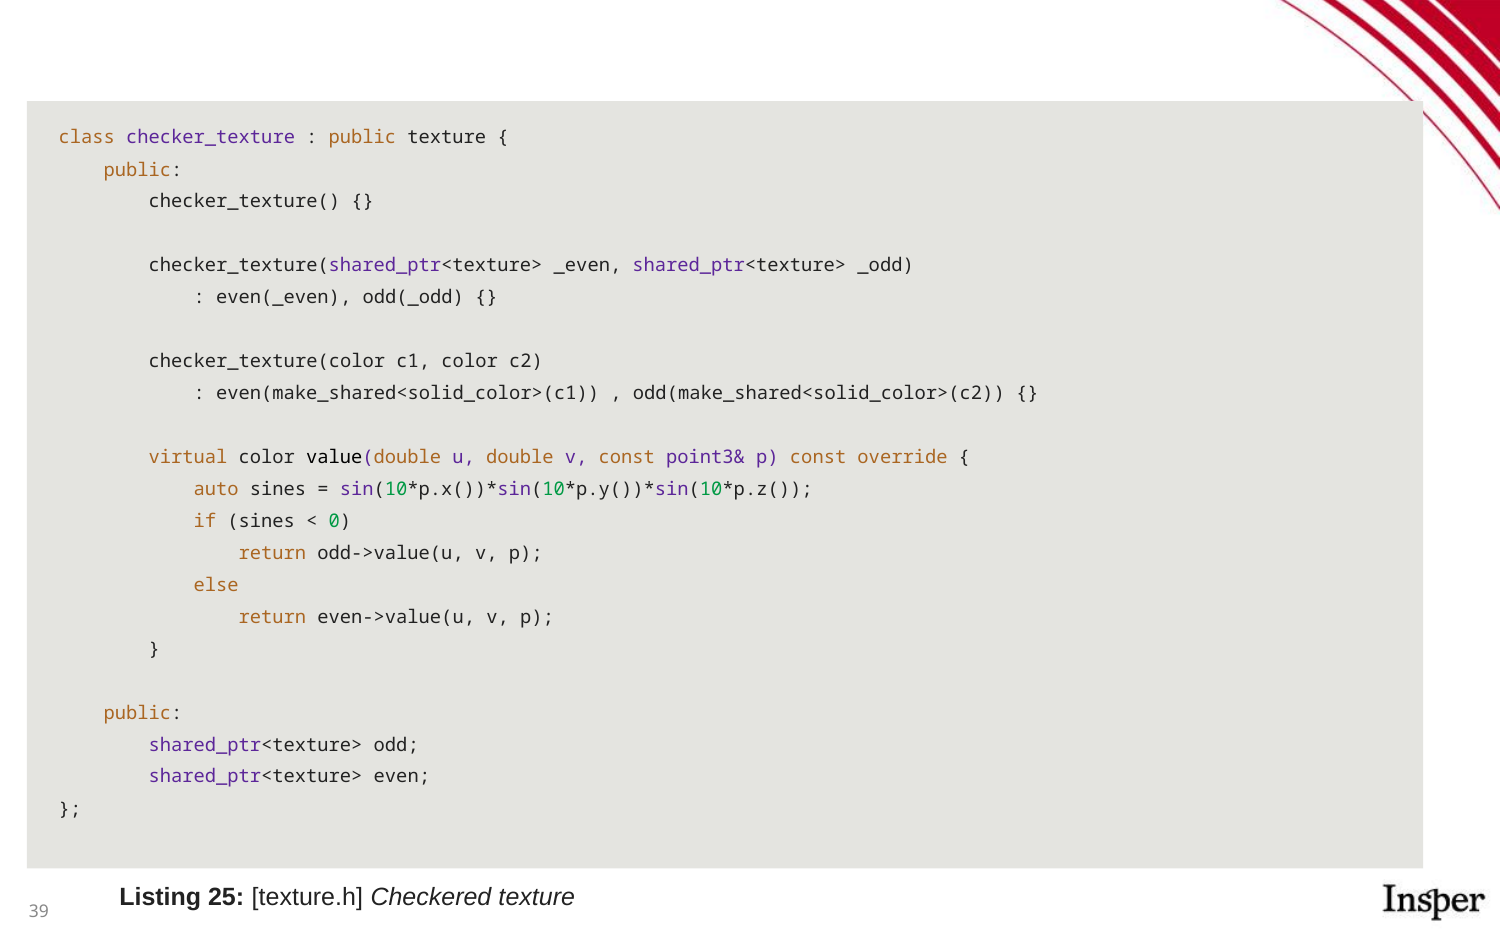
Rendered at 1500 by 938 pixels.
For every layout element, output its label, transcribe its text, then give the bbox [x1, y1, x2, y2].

slide_number ‹#› [0, 887, 78, 938]
text_box class checker_texture : public texture { public: checker_texture() {} checker_texture(shared_ptr<texture> _even, shared_ptr<texture> _odd) : even(_even), odd(_odd) {} checker_texture(color c1, color c2) : even(make_shared<solid_color>(c1)) , odd(make_shared<solid_color>(c2)) {} virtual color value(double u, double v, const point3& p) const override { auto sines = sin(10*p.x())*sin(10*p.y())*sin(10*p.z()); if (sines < 0) return odd->value(u, v, p); else return even->value(u, v, p); } public: shared_ptr<texture> odd; shared_ptr<texture> even; }; [26, 101, 1424, 869]
text_box Listing 25: [texture.h] Checkered texture [104, 861, 1376, 926]
picture [249, 0, 1500, 938]
